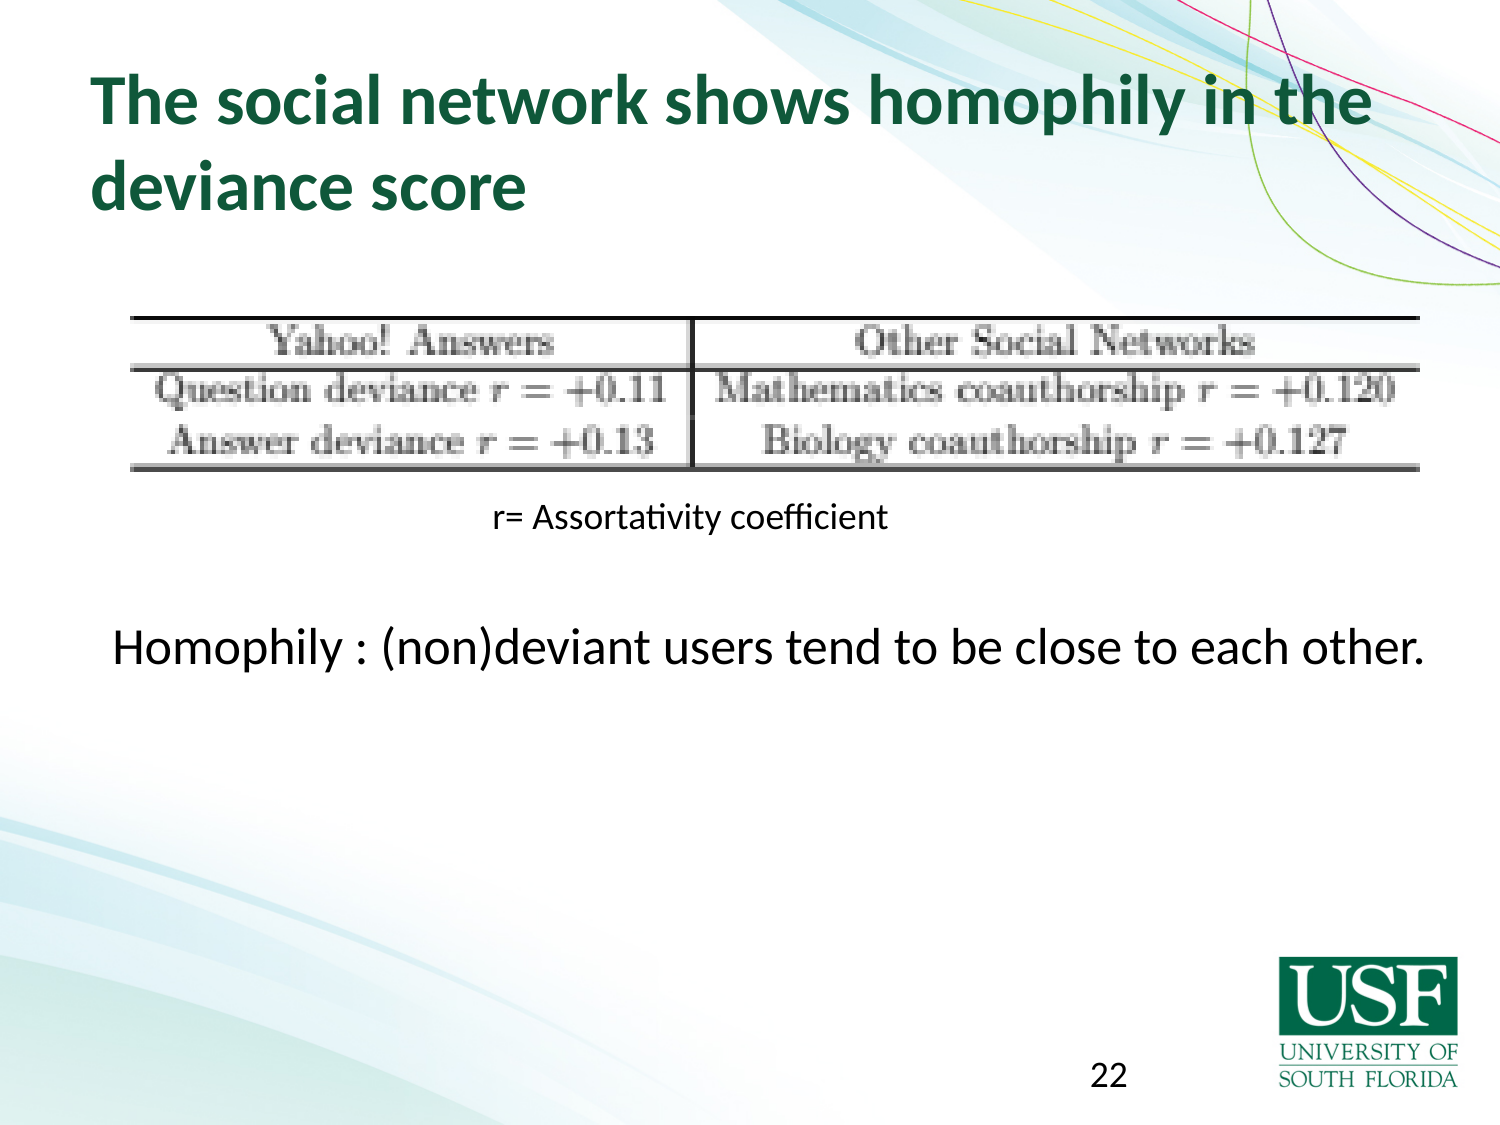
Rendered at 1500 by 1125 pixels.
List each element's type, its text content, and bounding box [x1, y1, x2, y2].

picture [0, 0, 1500, 1125]
text_box Homophily : (non)deviant users tend to be close to each other. [97, 604, 1443, 682]
text_box r= Assortativity coefficient [477, 485, 904, 545]
title The social network shows homophily in the deviance score [75, 45, 1425, 233]
slide_number 22 [1074, 1042, 1425, 1103]
